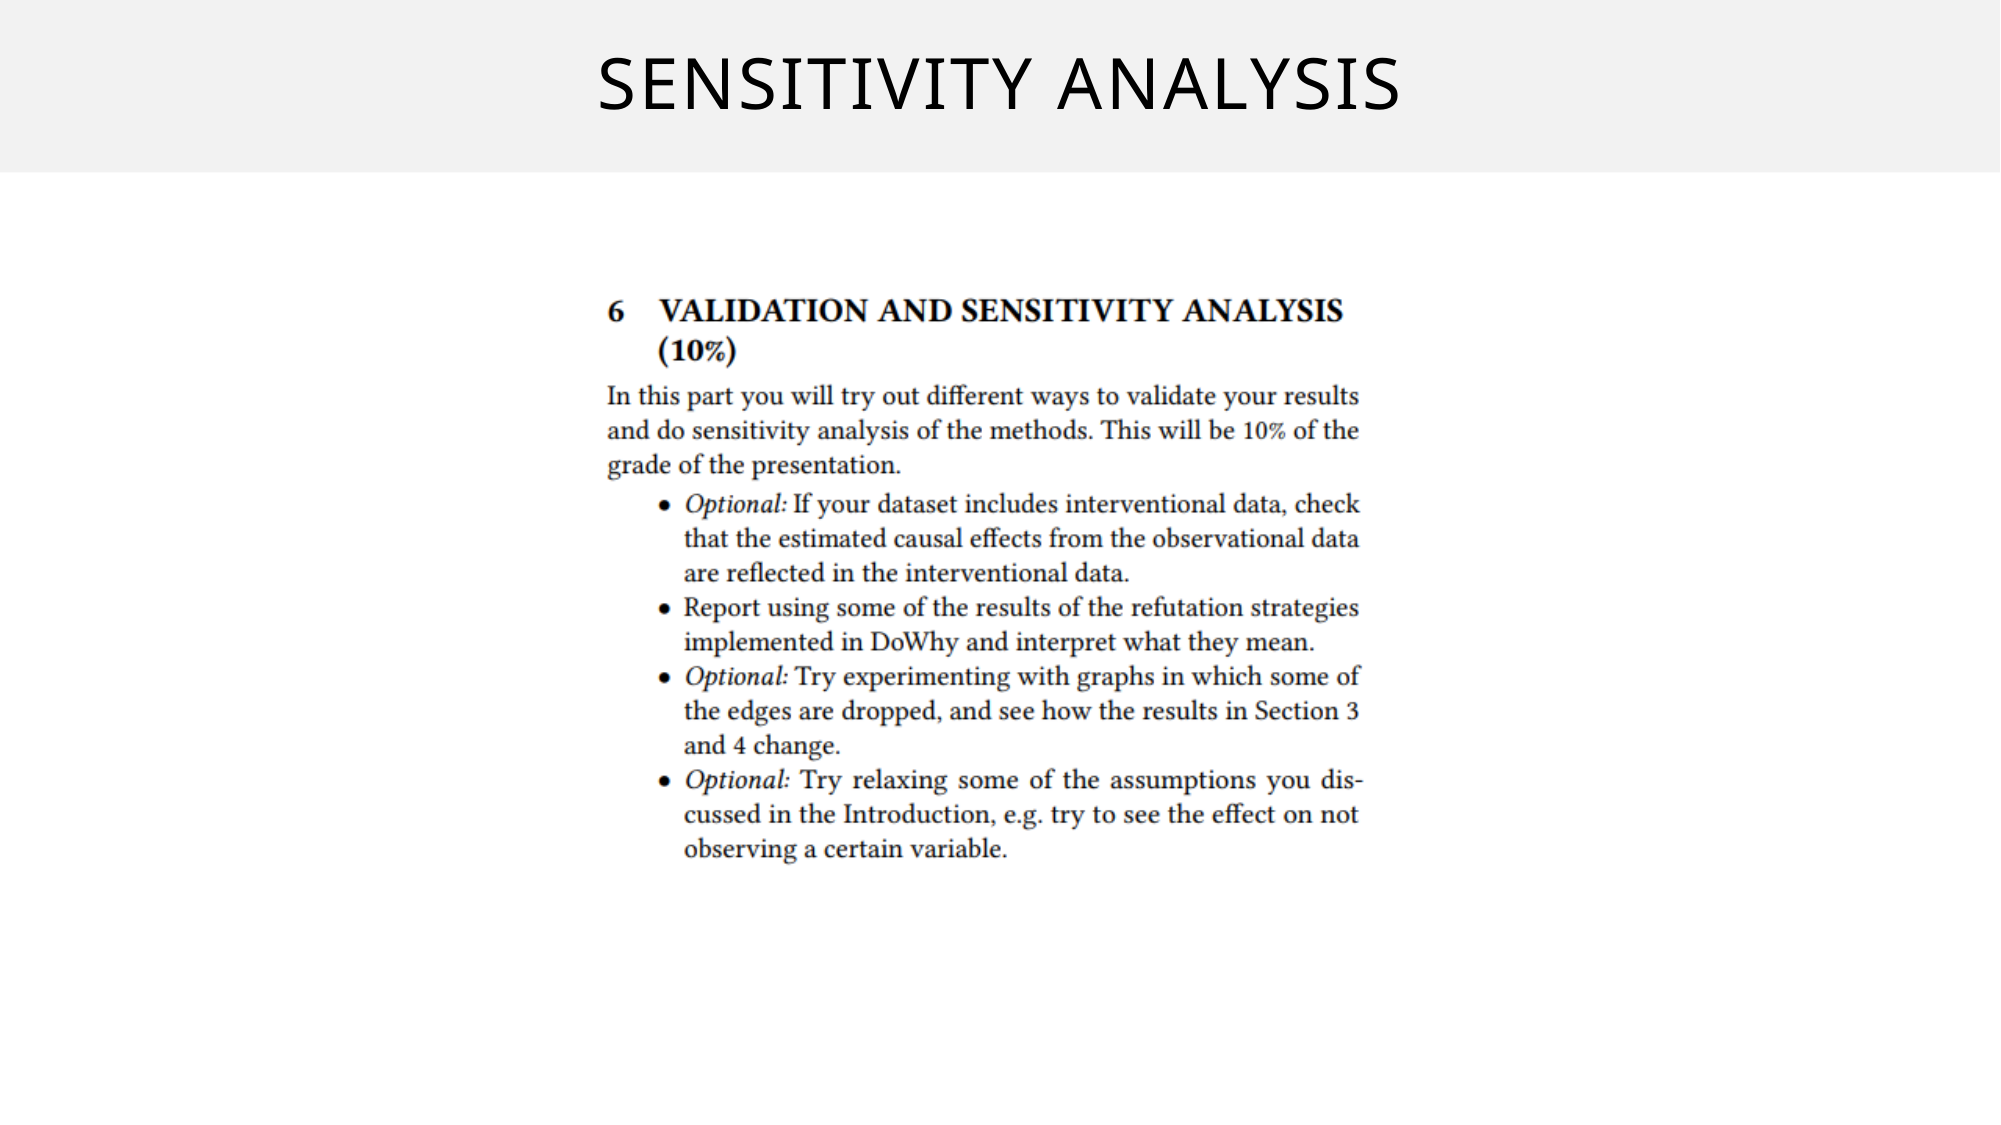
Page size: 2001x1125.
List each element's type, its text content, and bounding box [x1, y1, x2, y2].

picture [594, 284, 1406, 892]
title SENSITIVITY ANALYSIS [0, 0, 2000, 173]
